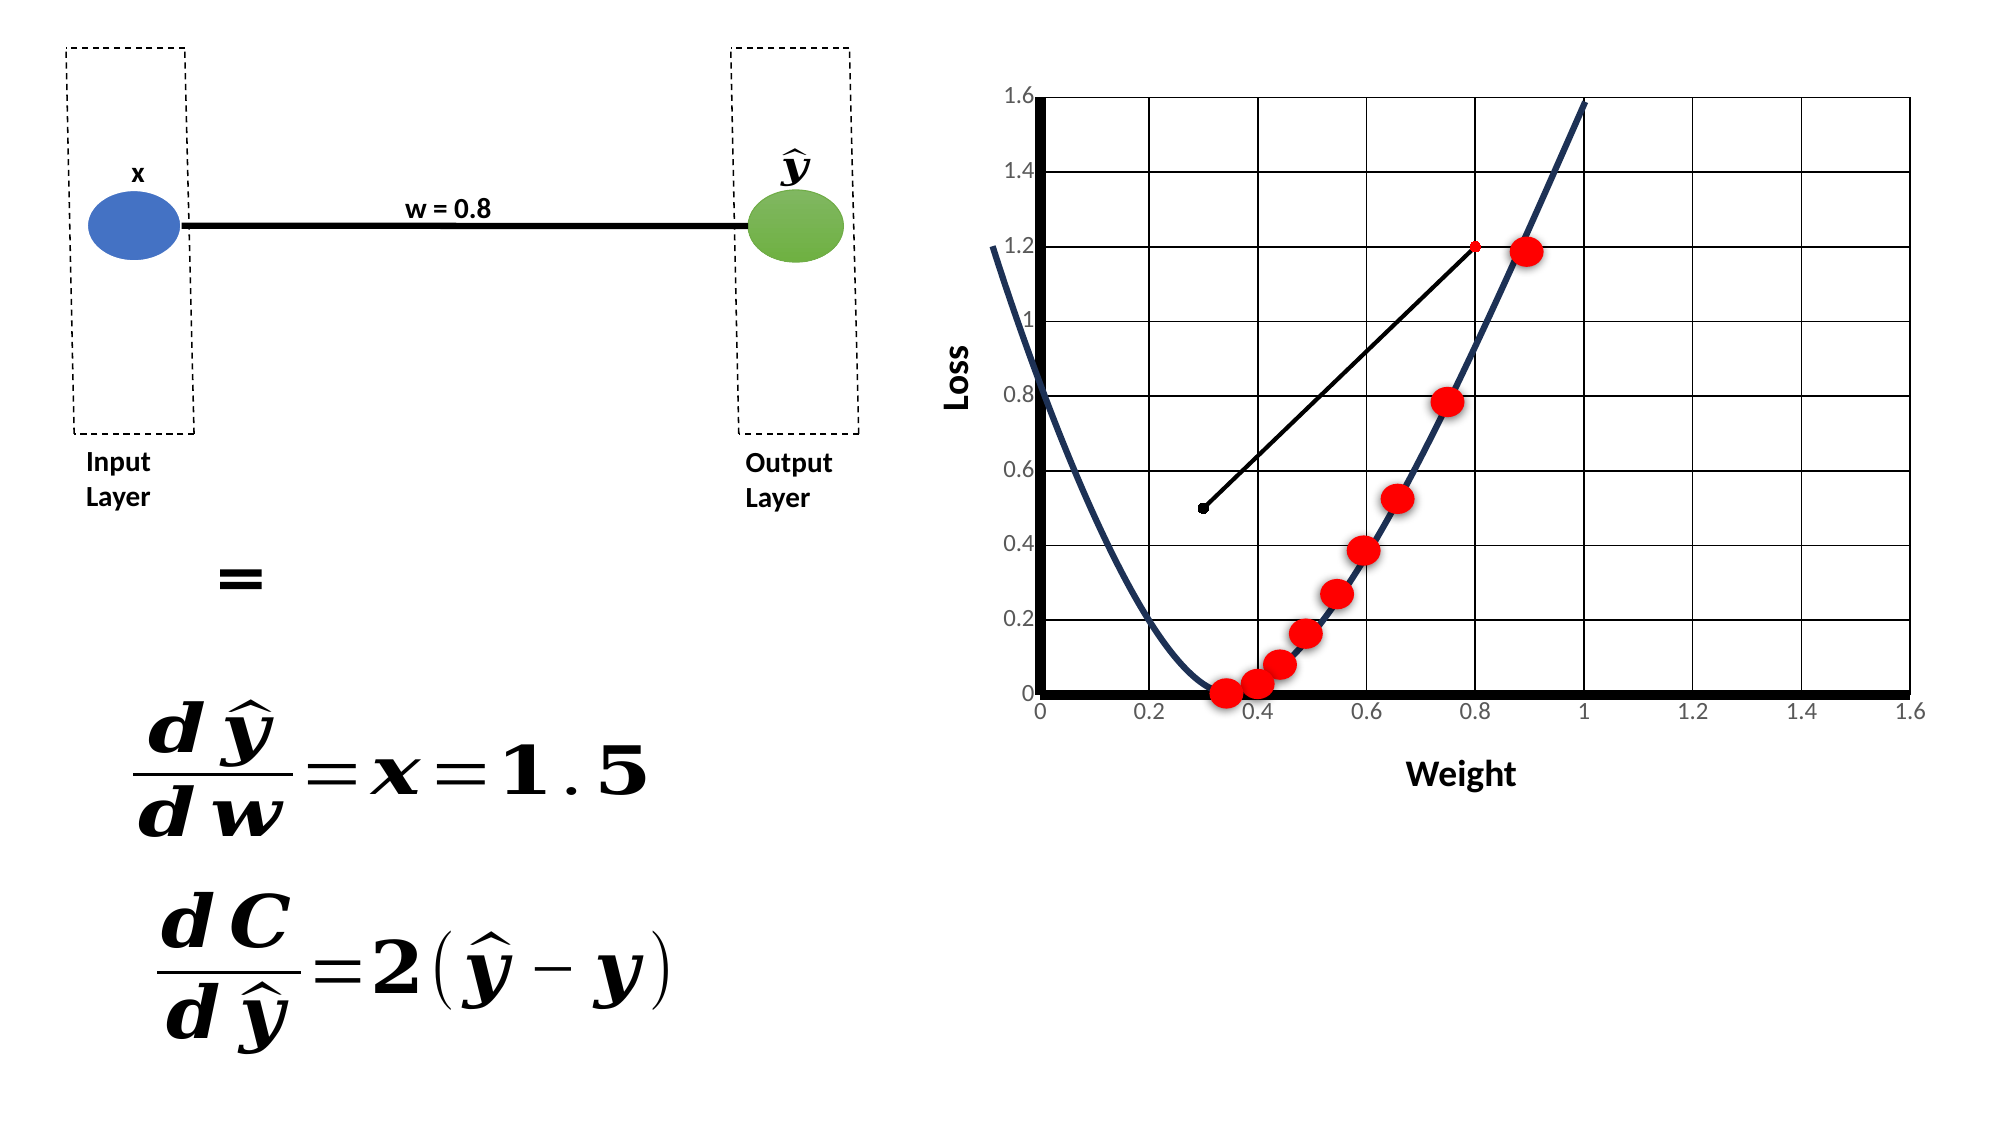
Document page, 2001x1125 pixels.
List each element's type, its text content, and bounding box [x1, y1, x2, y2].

text_box [991, 243, 1003, 282]
text_box Loss [923, 326, 983, 426]
chart [1003, 84, 1926, 750]
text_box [66, 48, 886, 563]
text_box Weight [1390, 750, 1538, 802]
